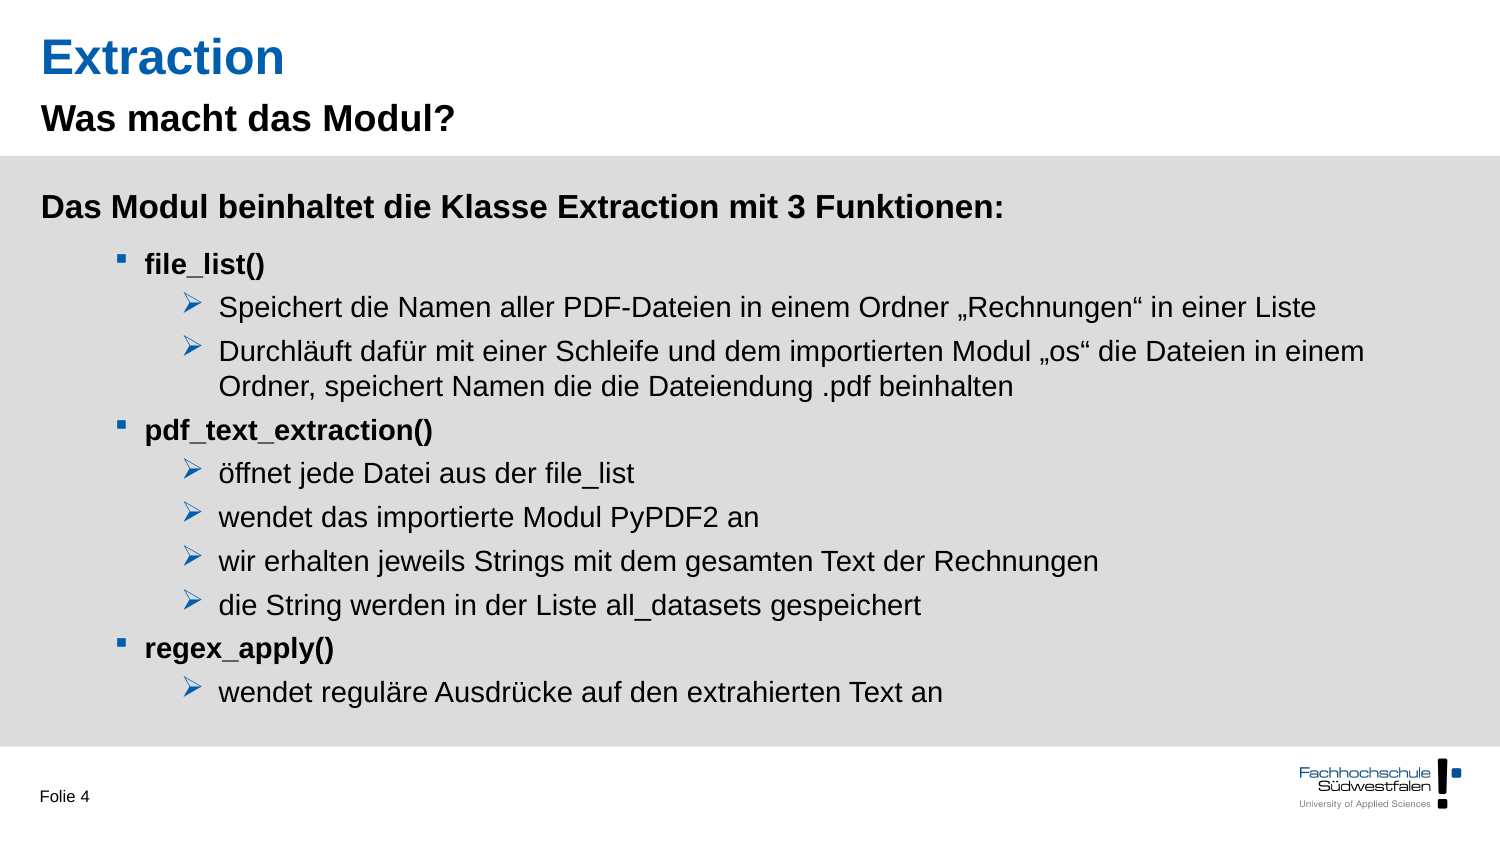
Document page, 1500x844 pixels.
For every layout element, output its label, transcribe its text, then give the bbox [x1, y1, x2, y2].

list file_list() Speichert die Namen aller PDF-Dateien in einem Ordner „Rechnungen“ in einer Liste Durchläuft dafür mit einer Schleife und dem importierten Modul „os“ die Dateien in einem Ordner, speichert Namen die die Dateiendung .pdf beinhalten pdf_text_extraction() öffnet jede Datei aus der file_list wendet das importierte Modul PyPDF2 an wir erhalten jeweils Strings mit dem gesamten Text der Rechnungen die String werden in der Liste all_datasets gespeichert regex_apply() wendet reguläre Ausdrücke auf den extrahierten Text an [40, 245, 1459, 747]
list Das Modul beinhaltet die Klasse Extraction mit 3 Funktionen: [40, 184, 1459, 226]
title Extraction [40, 29, 1458, 85]
list Was macht das Modul? [40, 94, 1459, 158]
